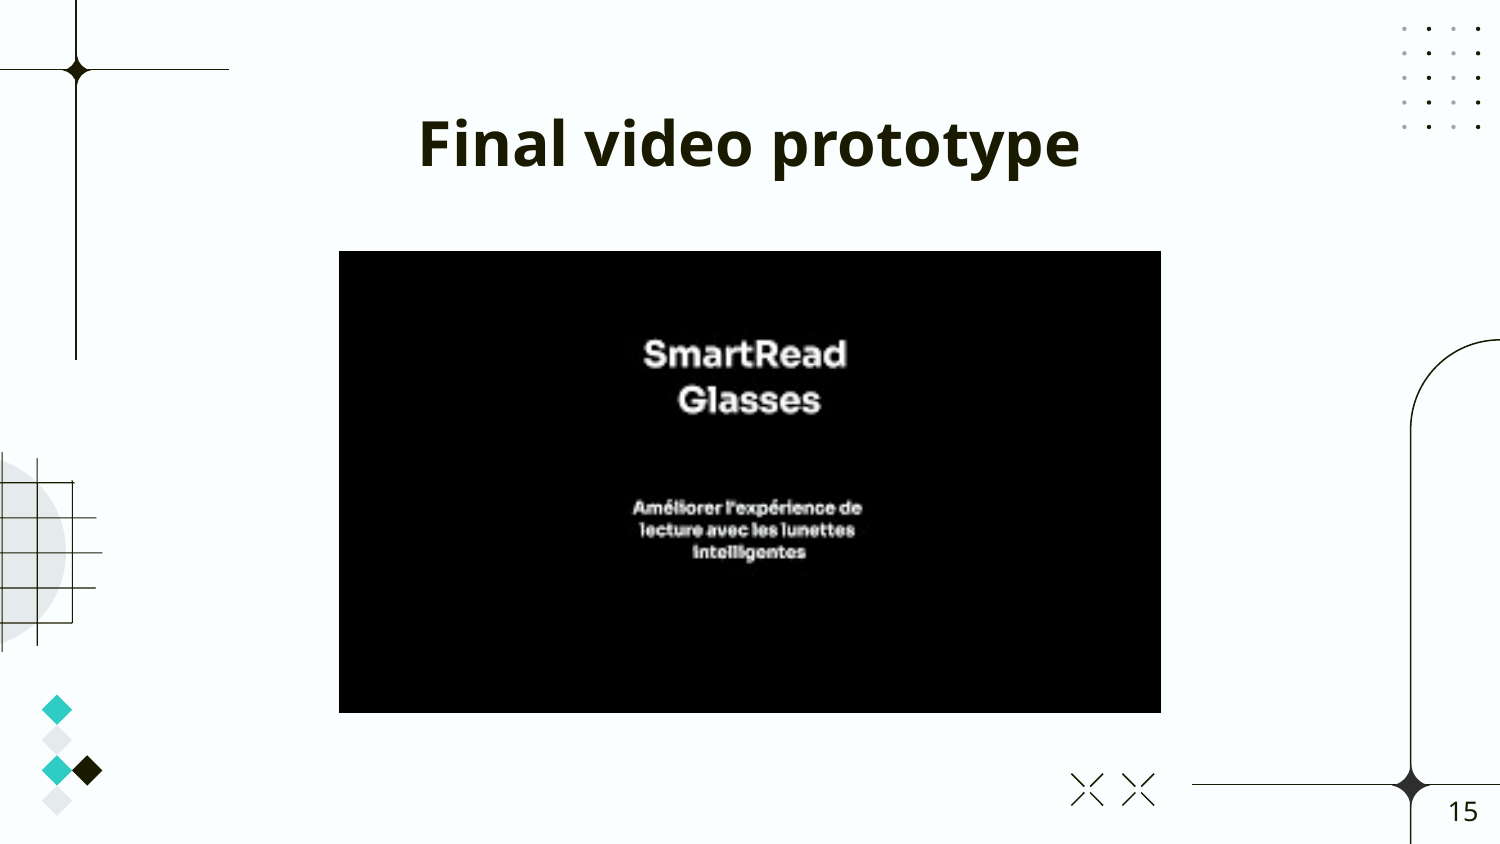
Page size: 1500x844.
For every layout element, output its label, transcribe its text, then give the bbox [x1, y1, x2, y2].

slide_number ‹#› [1403, 779, 1494, 844]
title Final video prototype [118, 88, 1382, 252]
picture [339, 251, 1161, 714]
